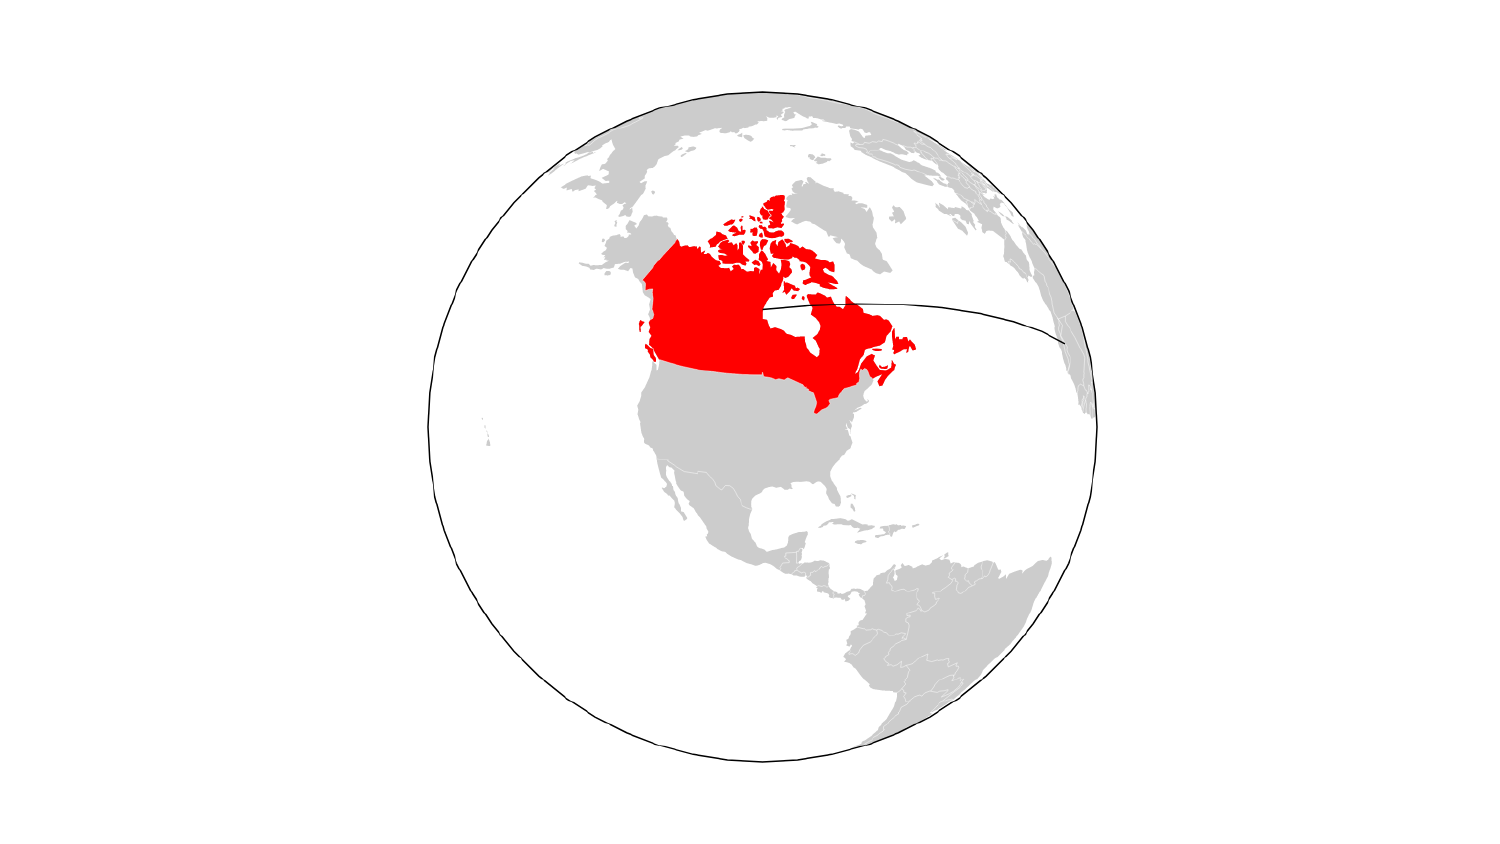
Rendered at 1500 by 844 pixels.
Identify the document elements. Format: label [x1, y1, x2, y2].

picture [412, 84, 1114, 768]
